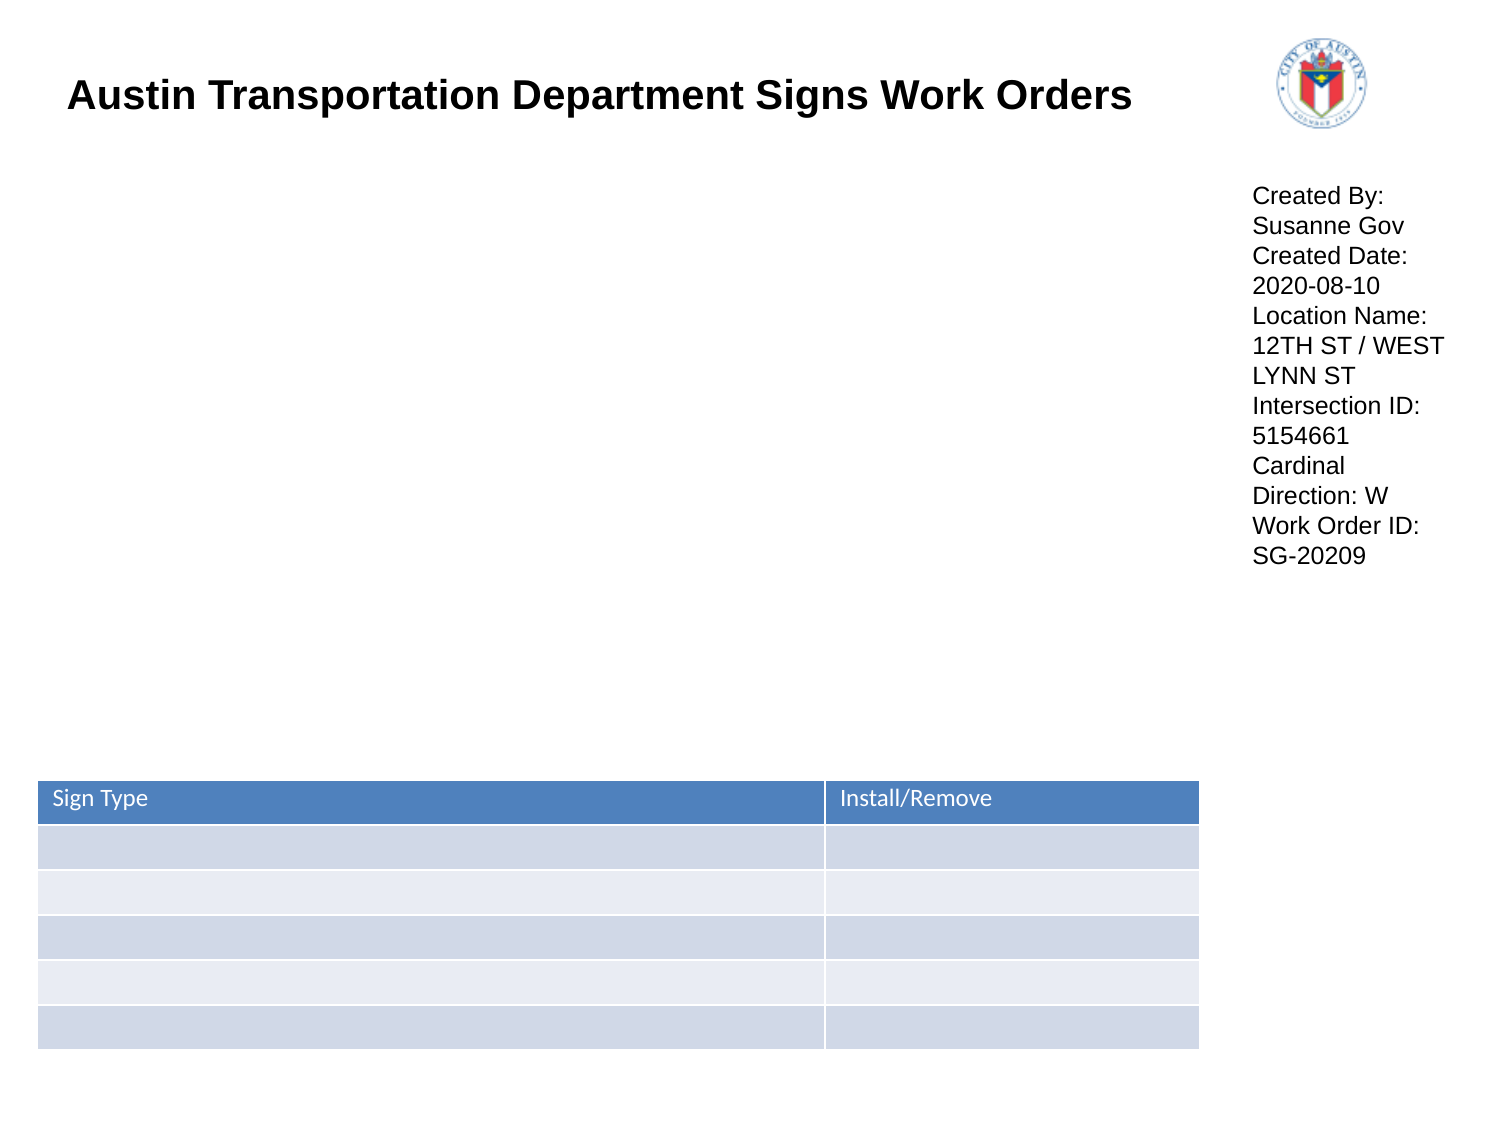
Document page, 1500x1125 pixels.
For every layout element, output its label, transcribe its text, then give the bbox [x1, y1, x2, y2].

table_cell [826, 871, 1199, 914]
table_cell [38, 916, 824, 959]
table_cell [826, 826, 1199, 869]
table_cell [826, 916, 1199, 959]
table_header Sign Type [38, 781, 824, 824]
table_cell [38, 826, 824, 869]
table_header Install/Remove [826, 781, 1199, 824]
text_box Austin Transportation Department Signs Work Orders [51, 60, 1149, 125]
table_cell [38, 1006, 824, 1049]
table_cell [38, 961, 824, 1004]
table_cell [826, 961, 1199, 1004]
text_box Created By: Susanne Gov Created Date: 2020-08-10 Location Name: 12TH ST / WEST LYNN ST Intersection ID: 5154661 Cardinal Direction: W Work Order ID: SG-20209 [1237, 172, 1463, 577]
table_cell [826, 1006, 1199, 1049]
table_cell [38, 871, 824, 914]
picture [1274, 37, 1369, 132]
